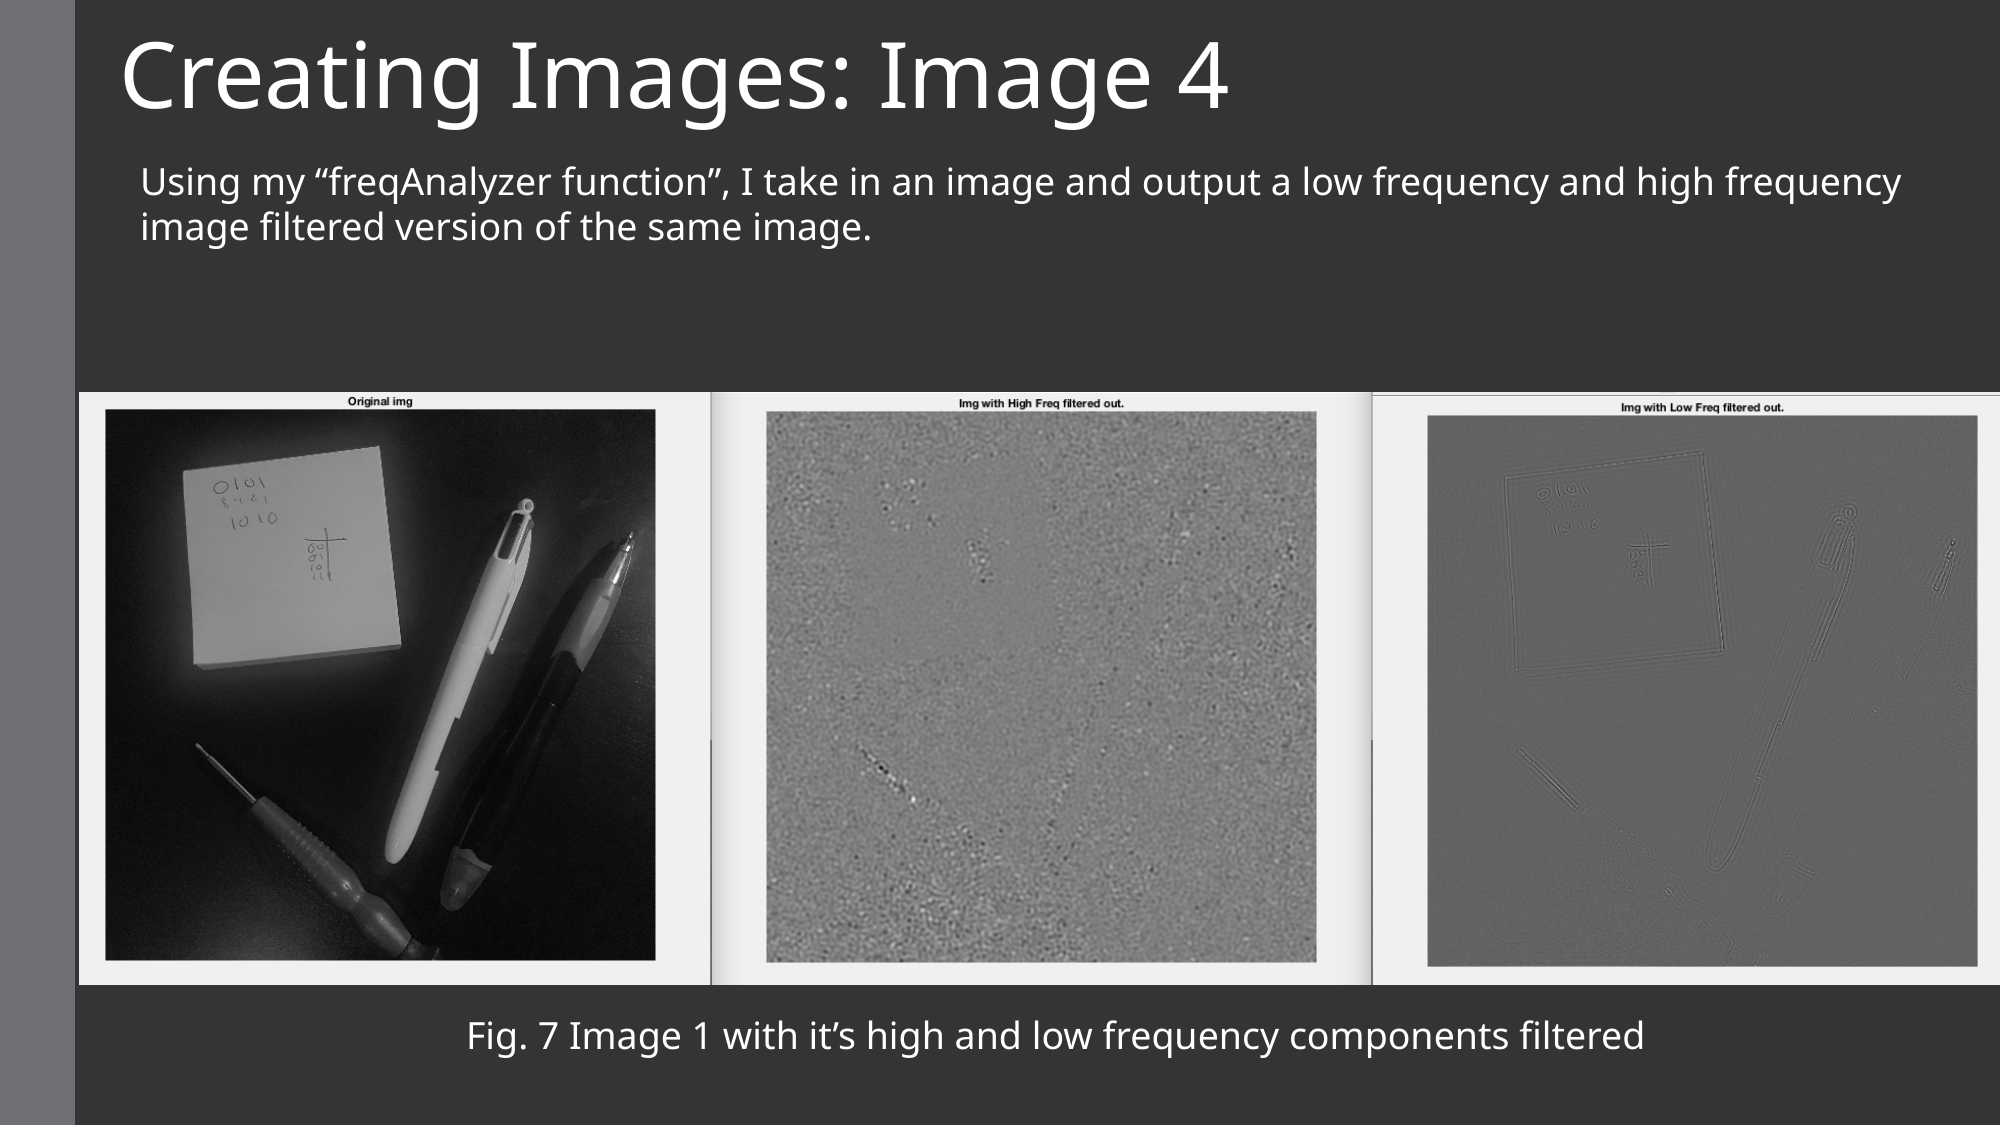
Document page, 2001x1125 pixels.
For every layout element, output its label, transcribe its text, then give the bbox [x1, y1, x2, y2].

picture [79, 392, 2000, 985]
text_box Creating Images: Image 4 [104, 9, 1988, 135]
text_box Fig. 7 Image 1 with it’s high and low frequency components filtered [451, 1004, 1662, 1065]
text_box Using my “freqAnalyzer function”, I take in an image and output a low frequency and high frequency image filtered version of the same image. [125, 150, 1988, 346]
